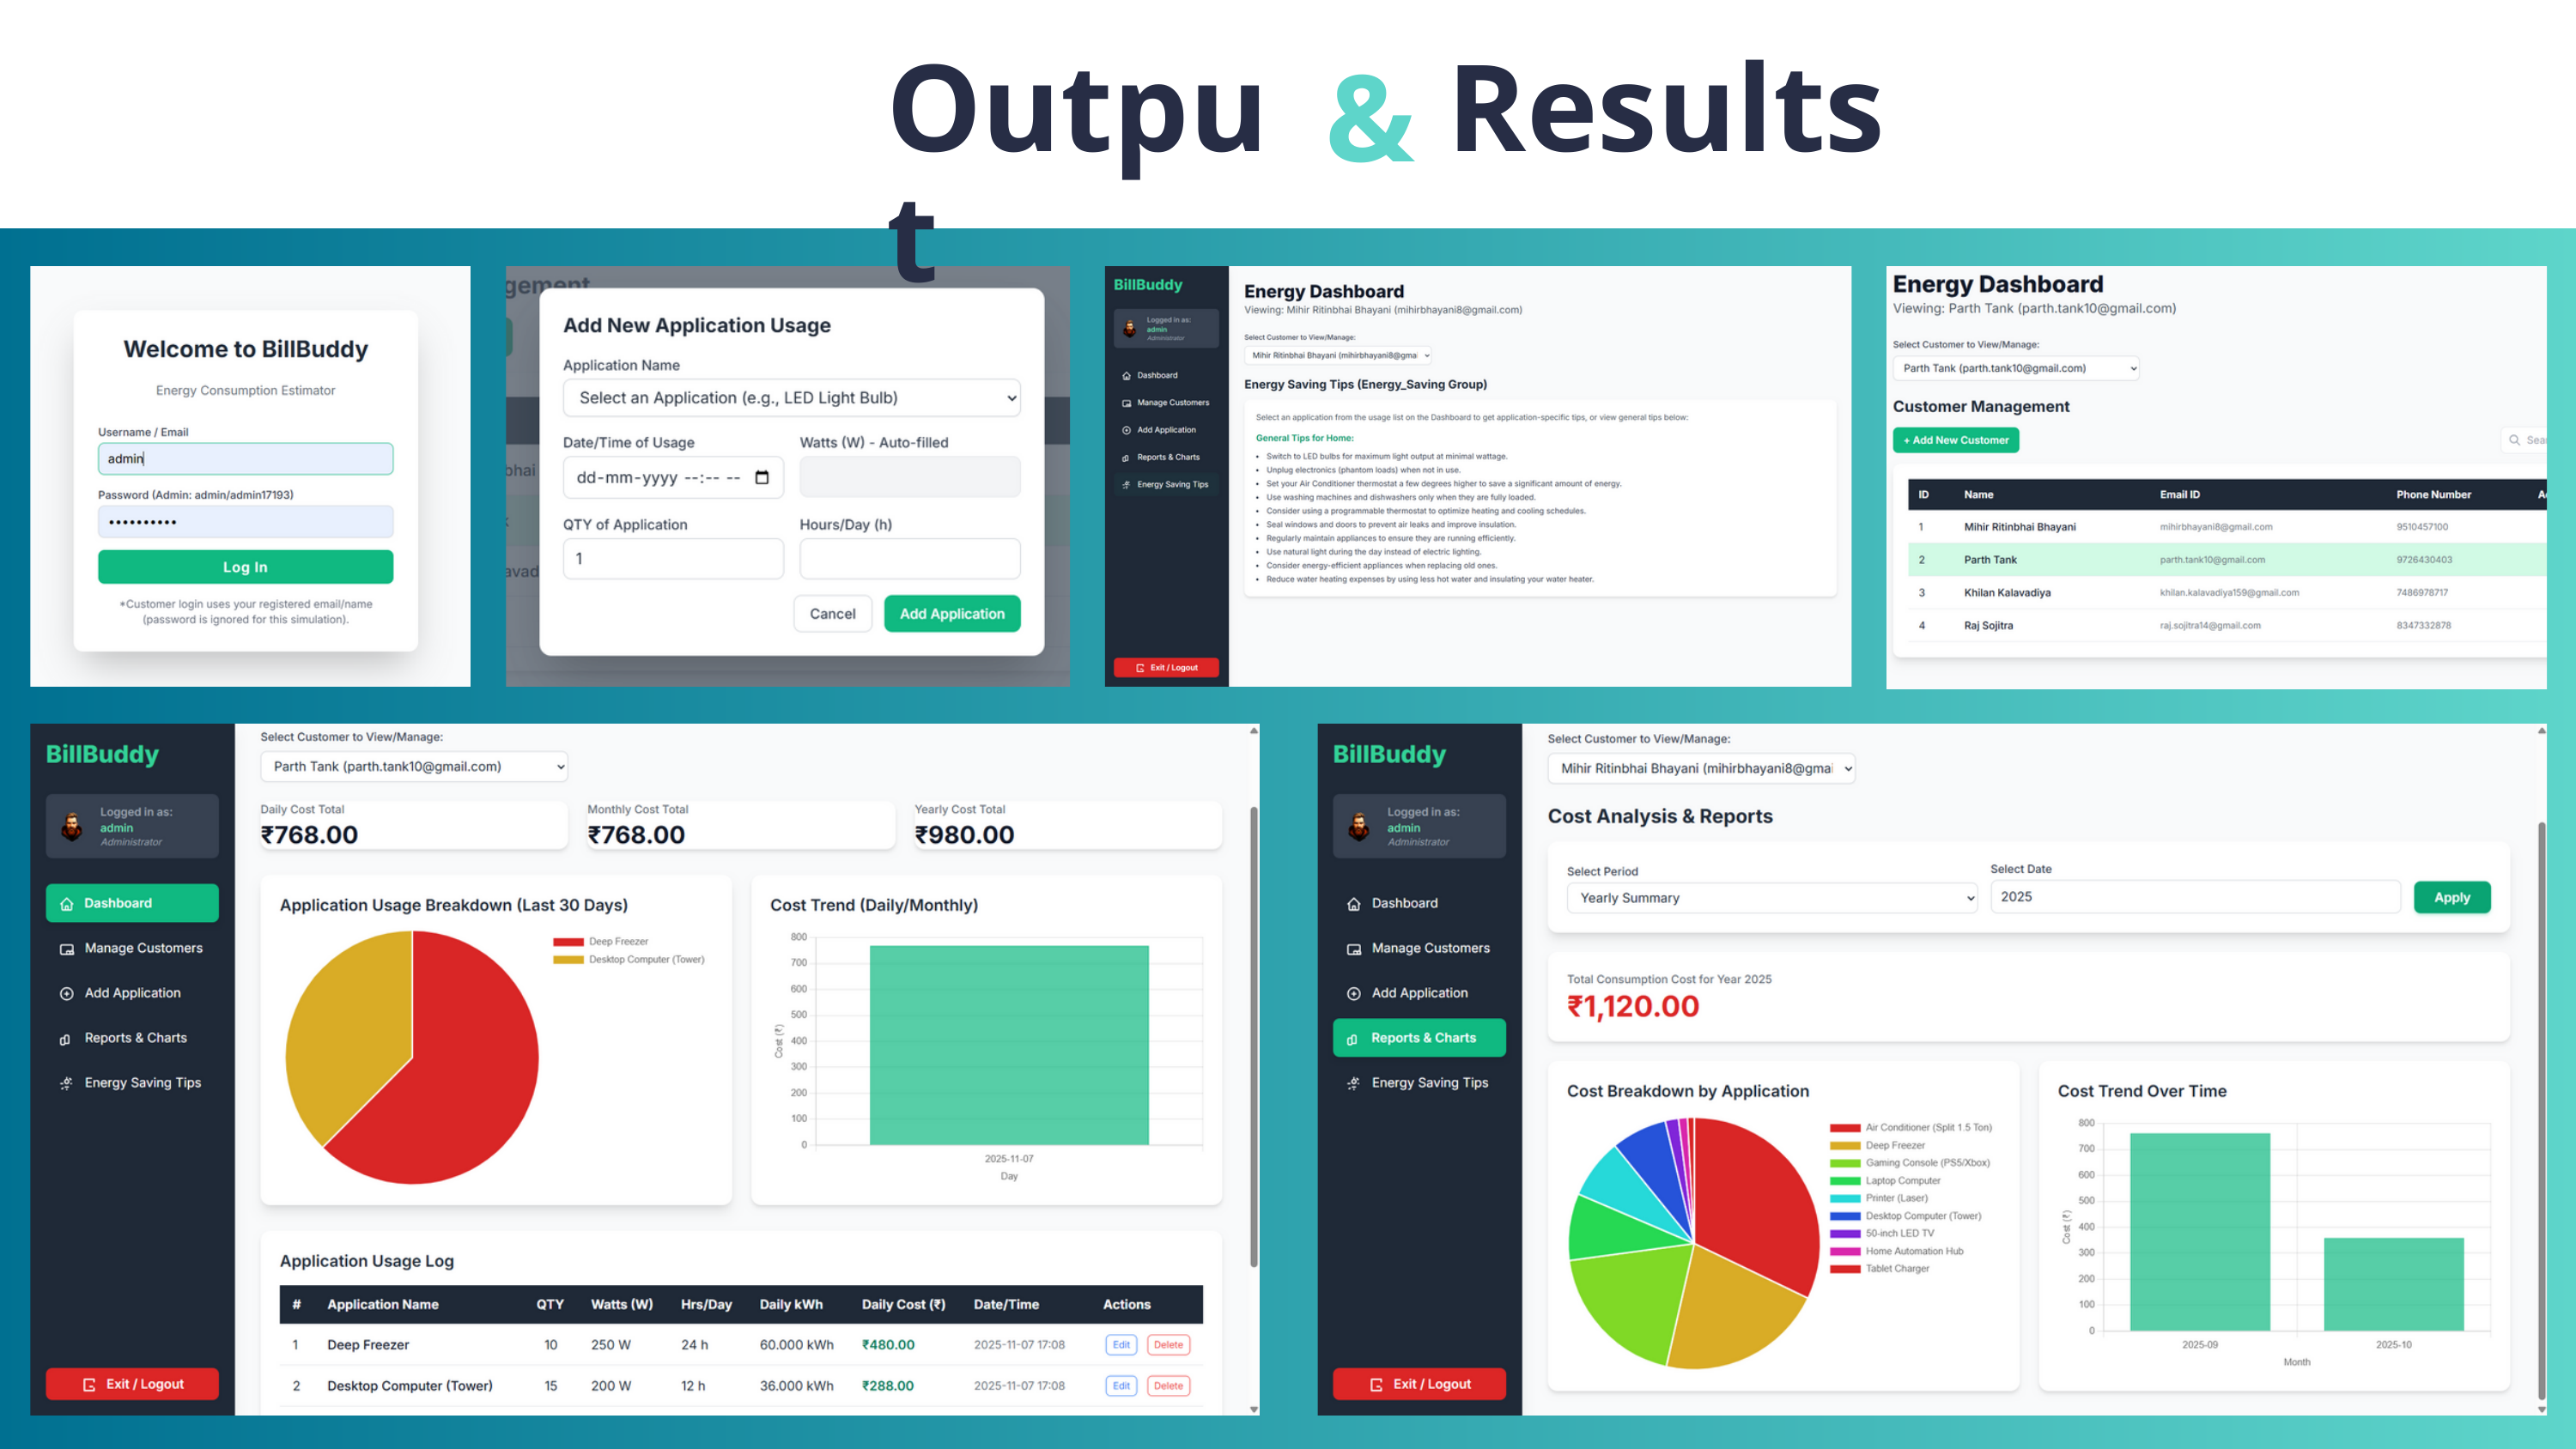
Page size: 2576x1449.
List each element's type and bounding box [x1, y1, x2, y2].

text_box [30, 724, 1260, 1416]
text_box [1886, 266, 2548, 689]
text_box [1104, 266, 1852, 687]
text_box [886, 36, 1887, 192]
text_box [0, 0, 2576, 229]
text_box [30, 266, 471, 687]
text_box [1317, 724, 2548, 1416]
text_box [506, 266, 1071, 687]
